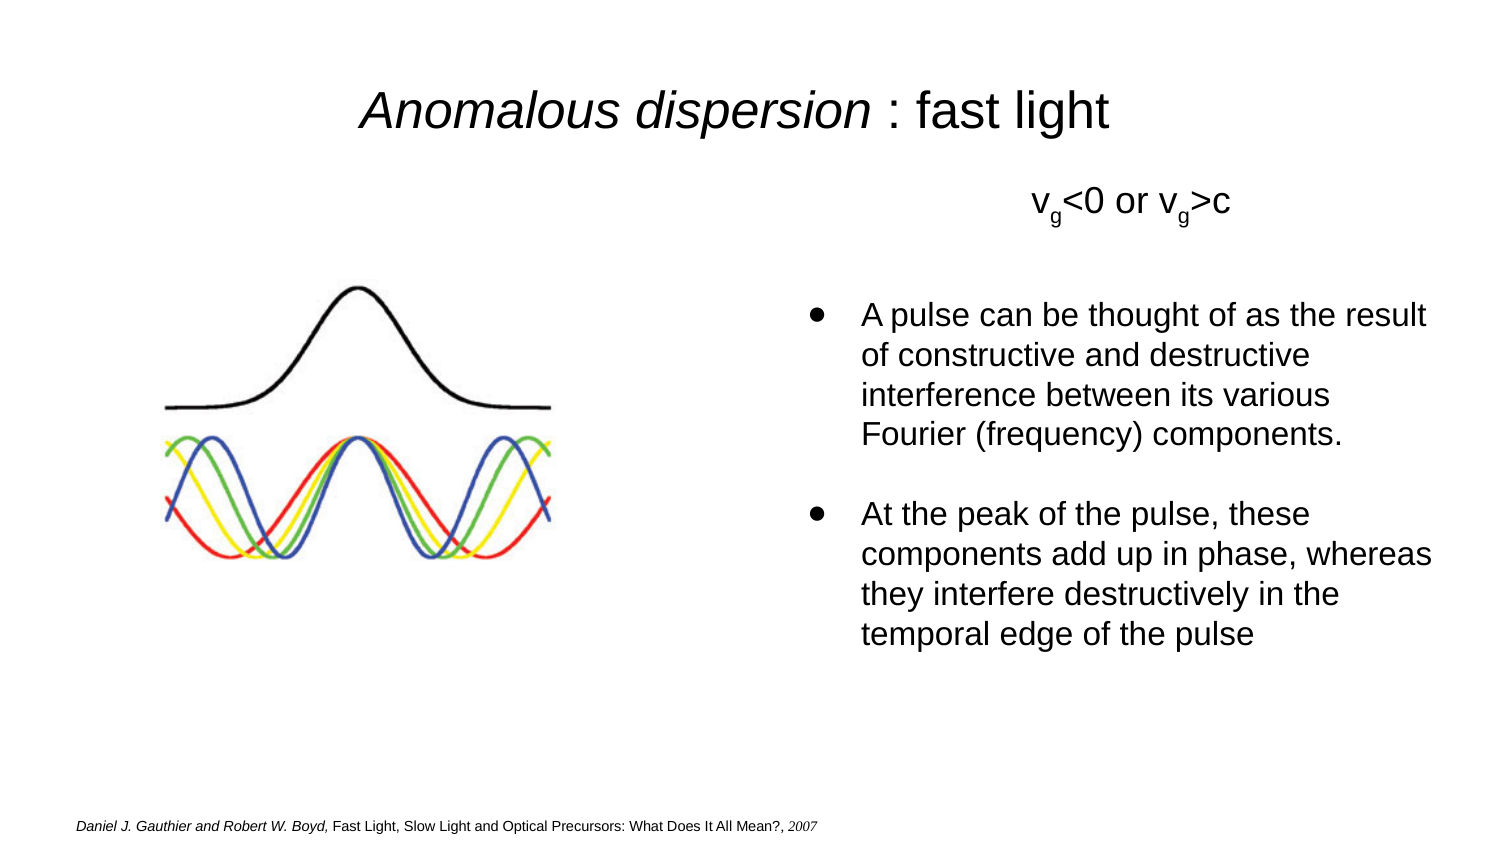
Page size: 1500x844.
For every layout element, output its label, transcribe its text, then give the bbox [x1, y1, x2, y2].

picture [128, 248, 586, 596]
text_box A pulse can be thought of as the result of constructive and destructive interference between its various Fourier (frequency) components. At the peak of the pulse, these components add up in phase, whereas they interfere destructively in the temporal edge of the pulse [771, 277, 1457, 642]
text_box Daniel J. Gauthier and Robert W. Boyd, Fast Light, Slow Light and Optical Precursors: What Does It All Mean?, 2007 [61, 796, 899, 839]
text_box Anomalous dispersion : fast light [345, 61, 1173, 171]
text_box vg<0 or vg>c [1006, 161, 1325, 265]
